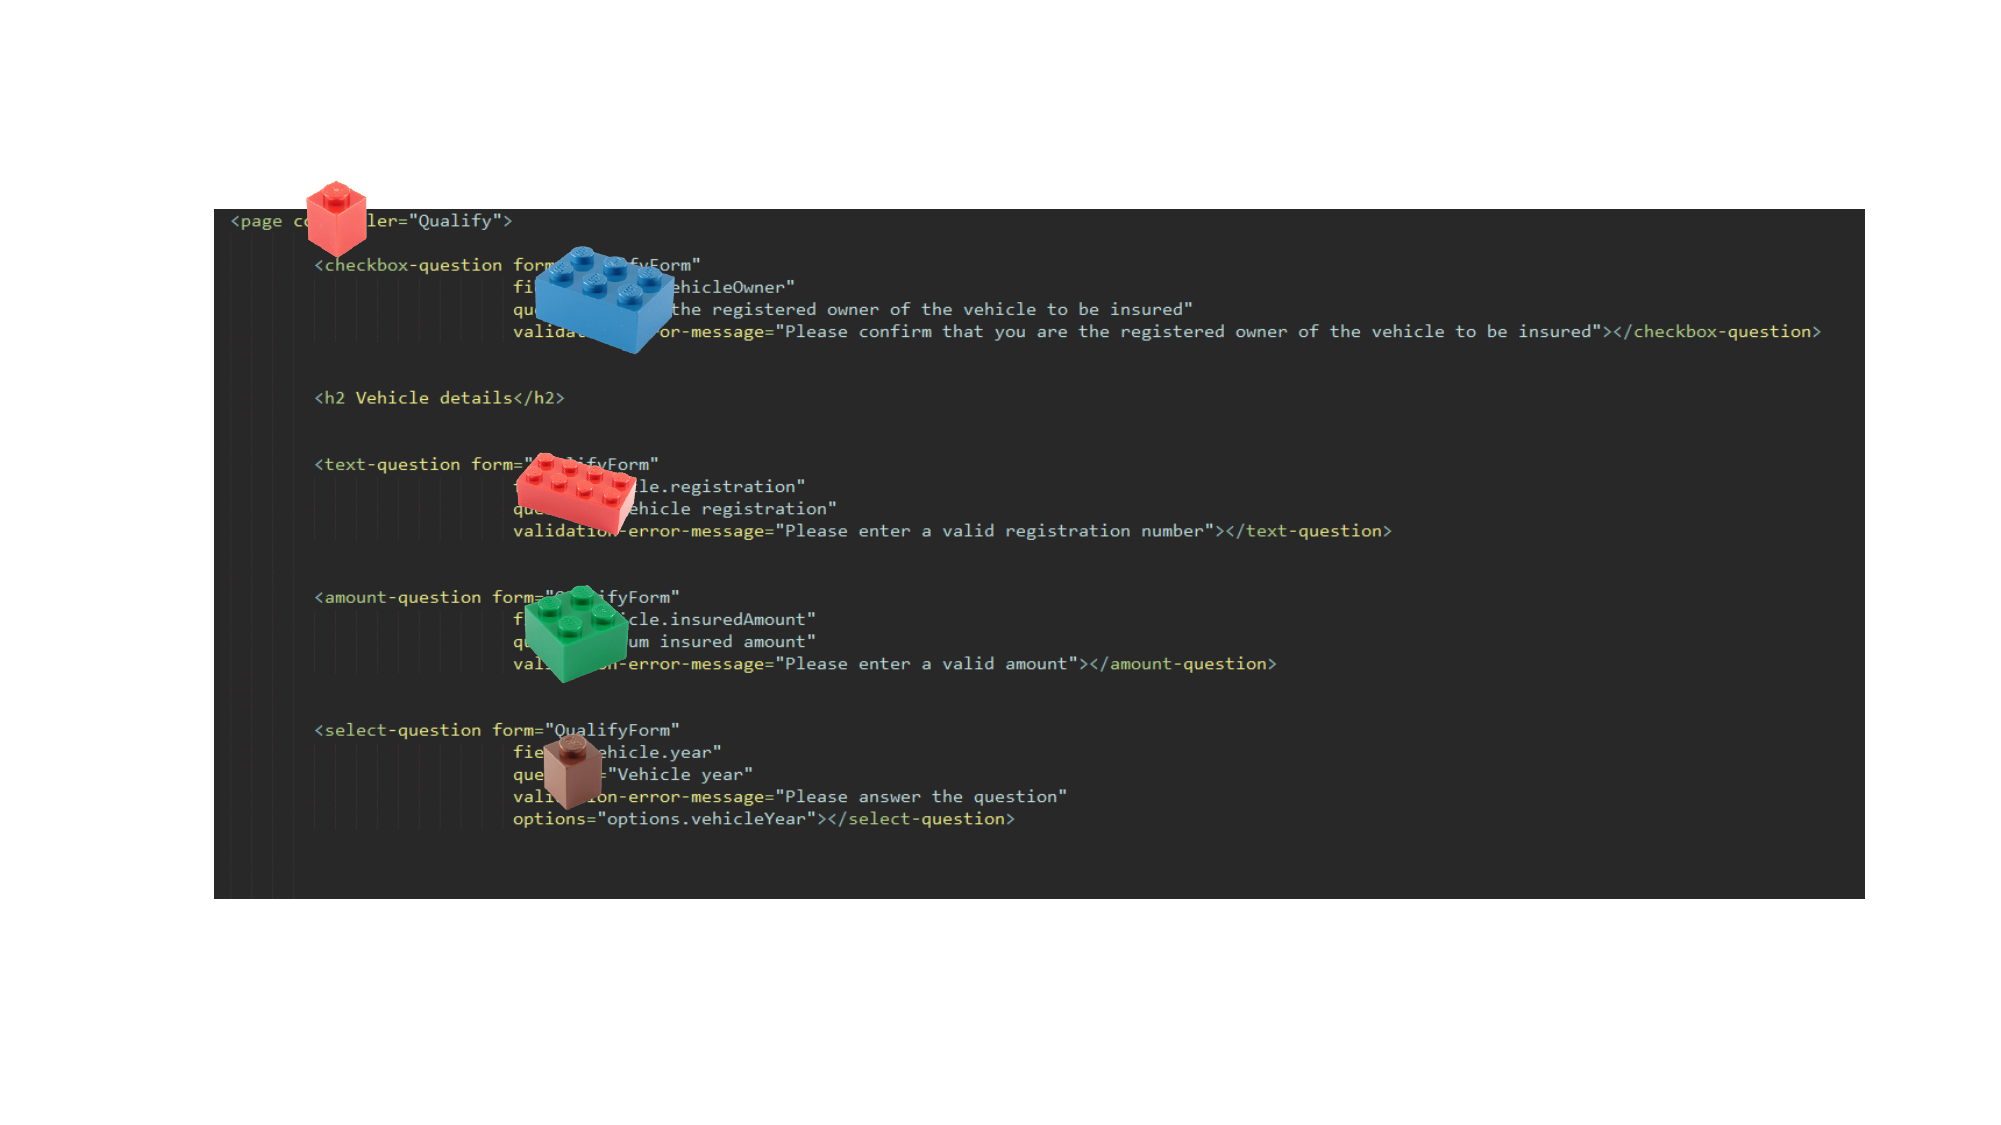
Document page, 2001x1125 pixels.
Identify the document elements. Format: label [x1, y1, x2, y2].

picture [214, 180, 1865, 899]
